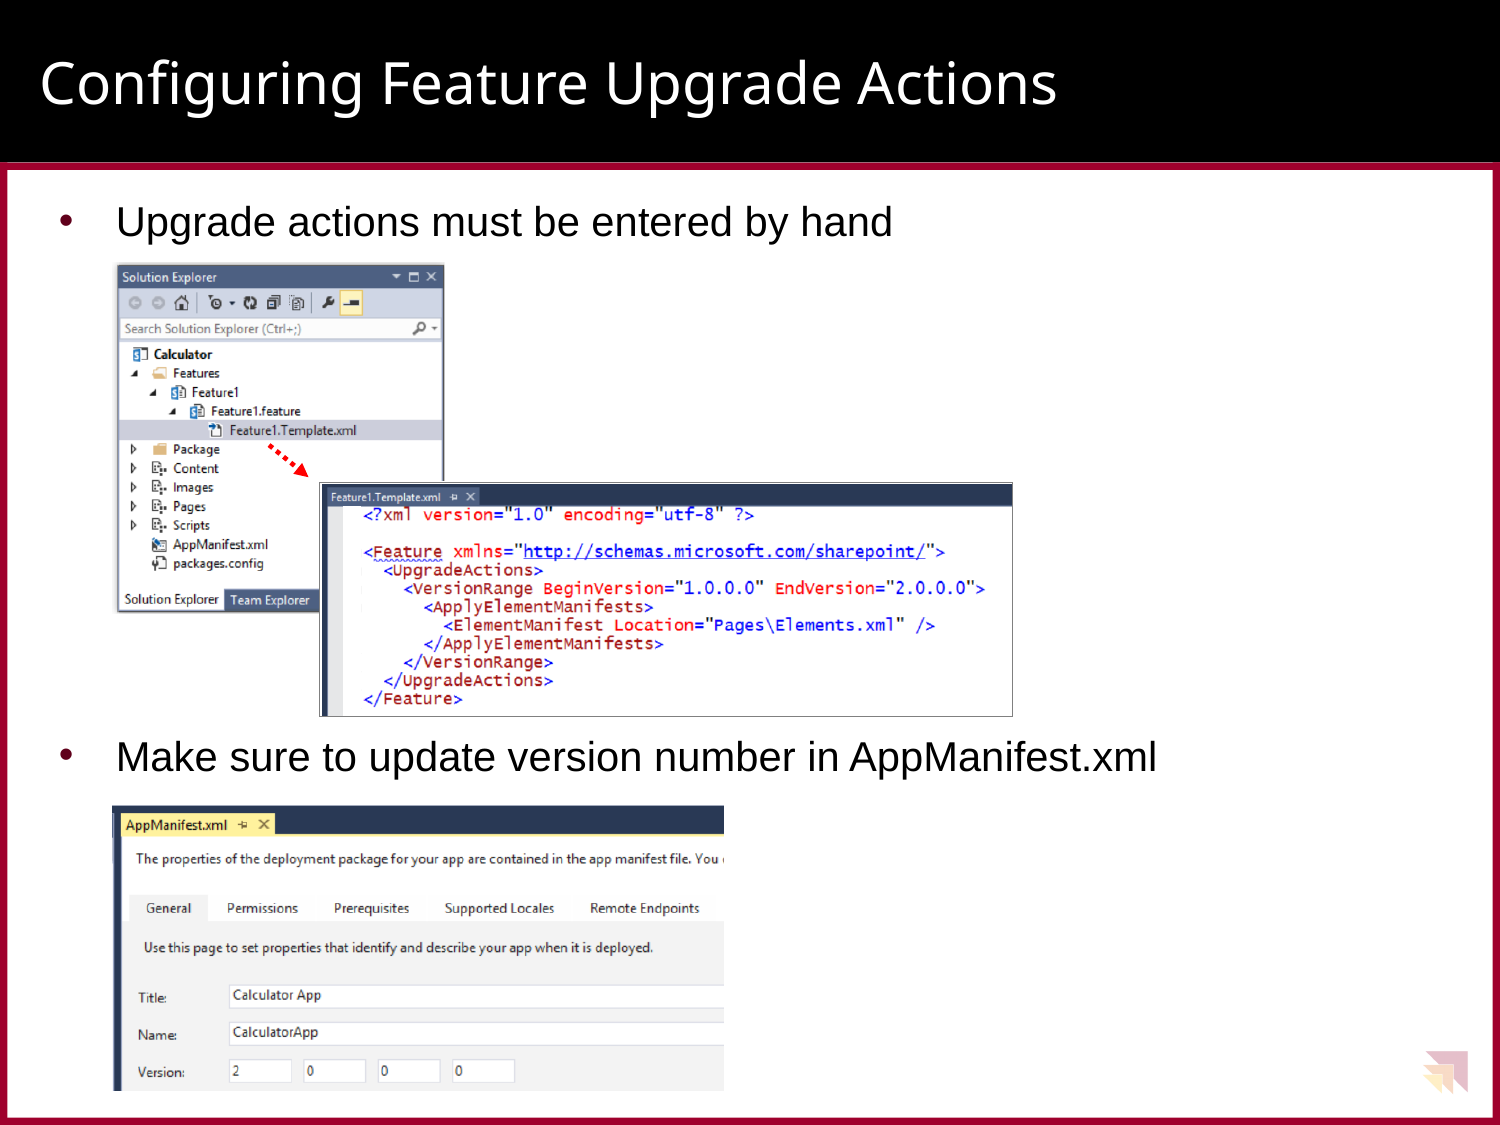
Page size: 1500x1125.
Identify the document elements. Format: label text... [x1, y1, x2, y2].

picture [112, 804, 724, 1092]
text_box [112, 262, 1013, 717]
title Configuring Feature Upgrade Actions [24, 12, 1438, 150]
list Upgrade actions must be entered by hand Make sure to update version number in AppManifest.xml [43, 187, 1419, 1038]
